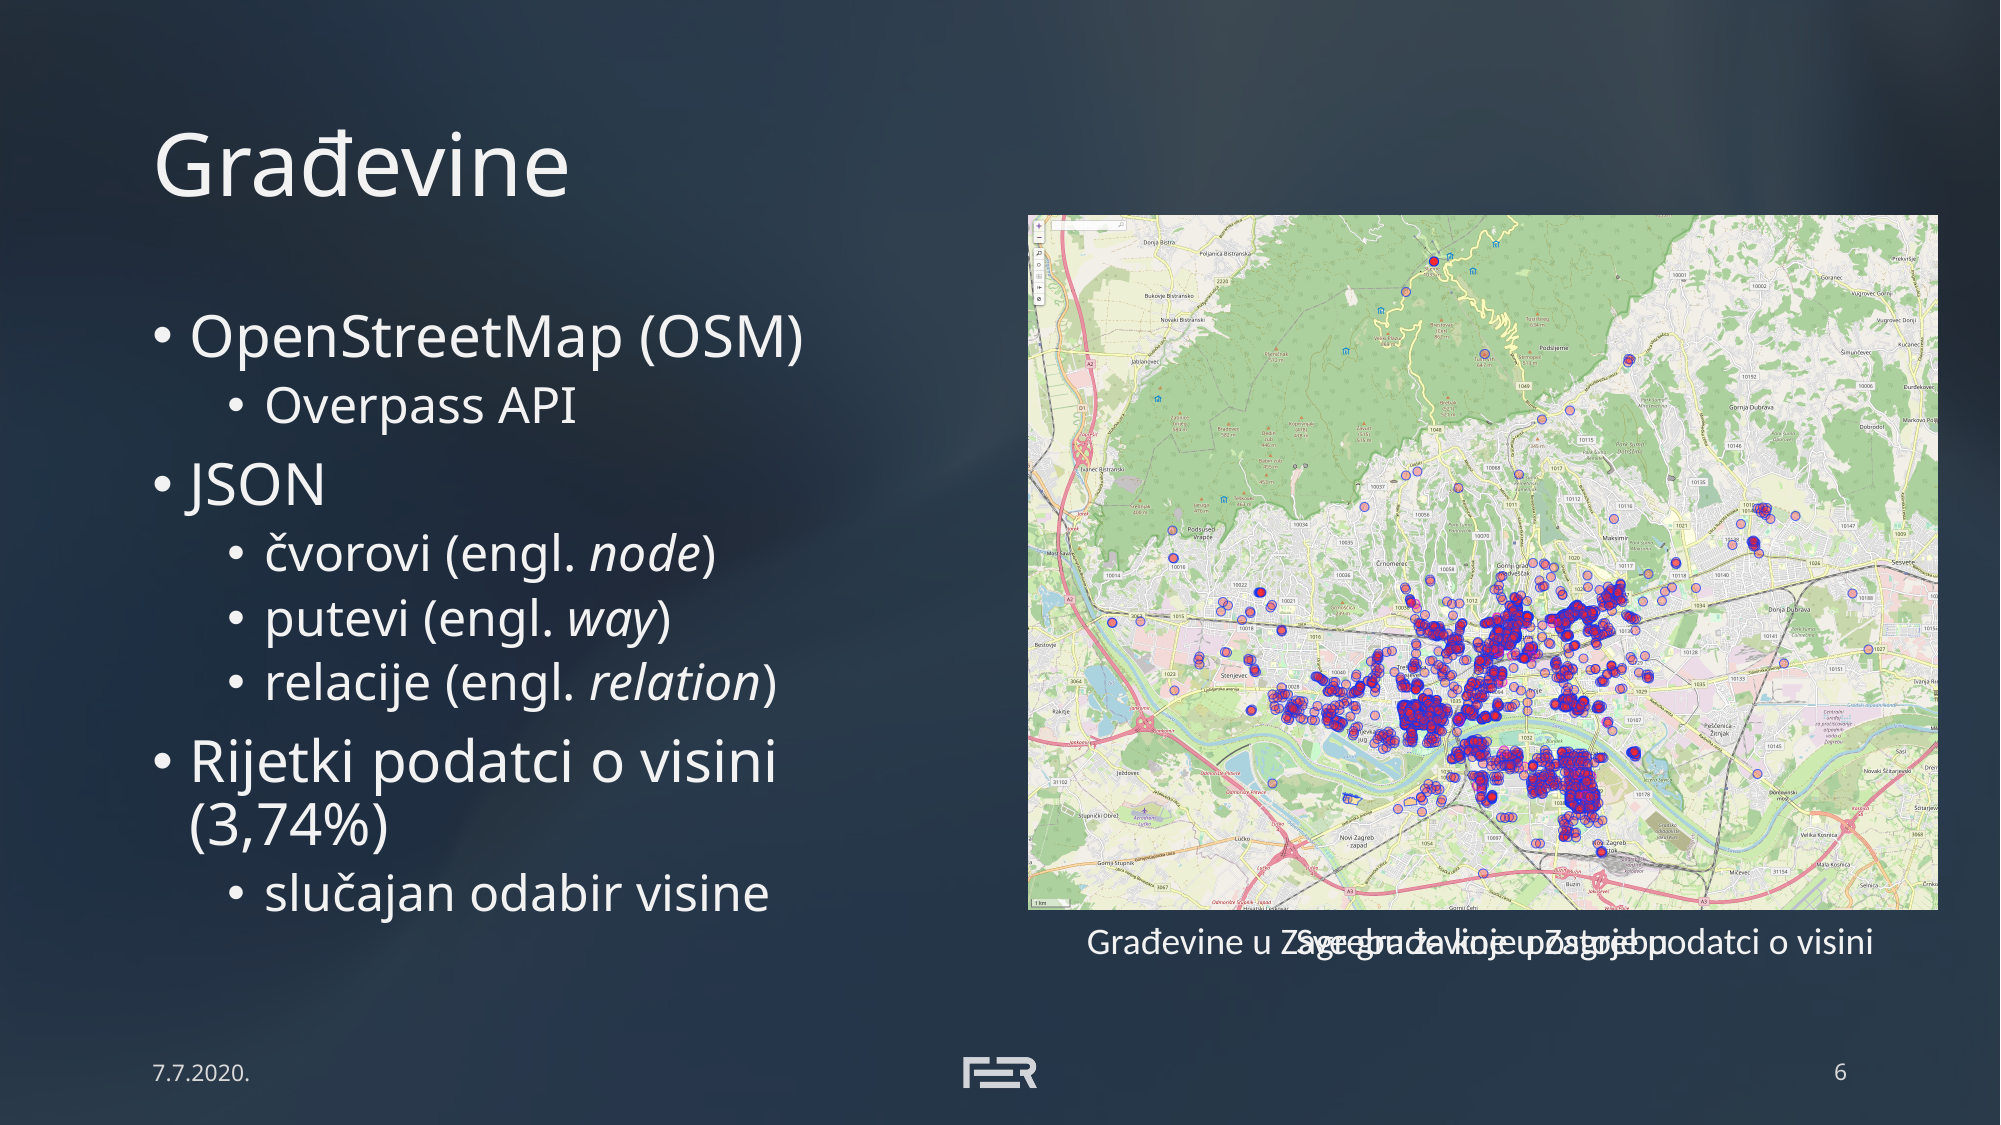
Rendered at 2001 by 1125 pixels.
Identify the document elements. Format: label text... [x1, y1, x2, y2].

slide_number 6 [1412, 1042, 1863, 1103]
title Građevine [137, 59, 1863, 278]
list OpenStreetMap (OSM) Overpass API JSON čvorovi (engl. node) putevi (engl. way) relacije (engl. relation) Rijetki podatci o visini (3,74%) slučajan odabir visine [137, 299, 1000, 971]
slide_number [137, 1042, 588, 1103]
picture [1028, 215, 1938, 910]
text_box Građevine u Zagrebu za koje postoje podatci o visini [1027, 909, 1935, 970]
picture [943, 1037, 1057, 1108]
